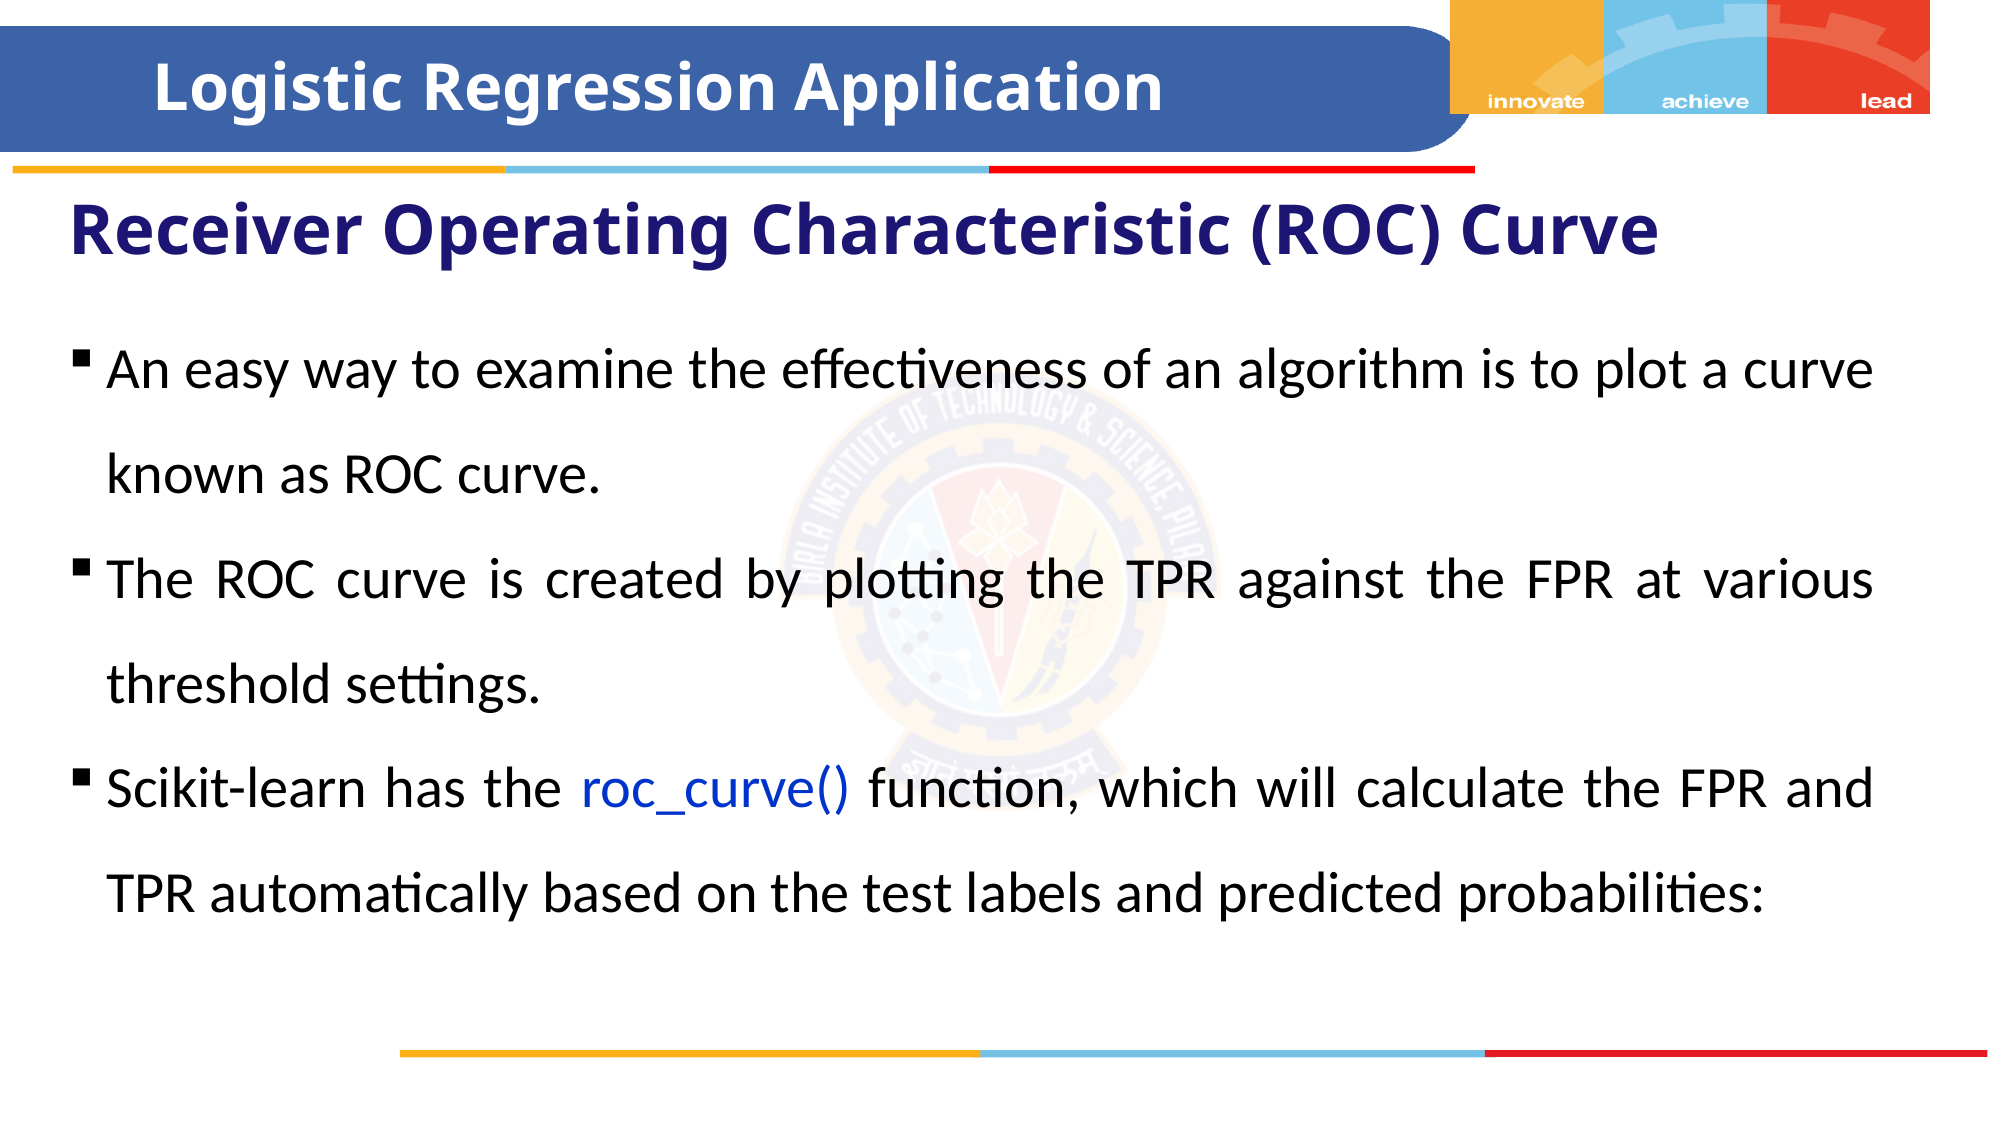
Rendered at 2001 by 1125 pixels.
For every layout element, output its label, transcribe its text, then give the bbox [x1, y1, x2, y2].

list An easy way to examine the effectiveness of an algorithm is to plot a curve known as ROC curve. The ROC curve is created by plotting the TPR against the FPR at various threshold settings. Scikit-learn has the roc_curve() function, which will calculate the FPR and TPR automatically based on the test labels and predicted probabilities: [54, 288, 1891, 1025]
picture [1449, 0, 1930, 114]
list Receiver Operating Characteristic (ROC) Curve [54, 187, 1891, 278]
title Logistic Regression Application [137, 26, 1425, 152]
